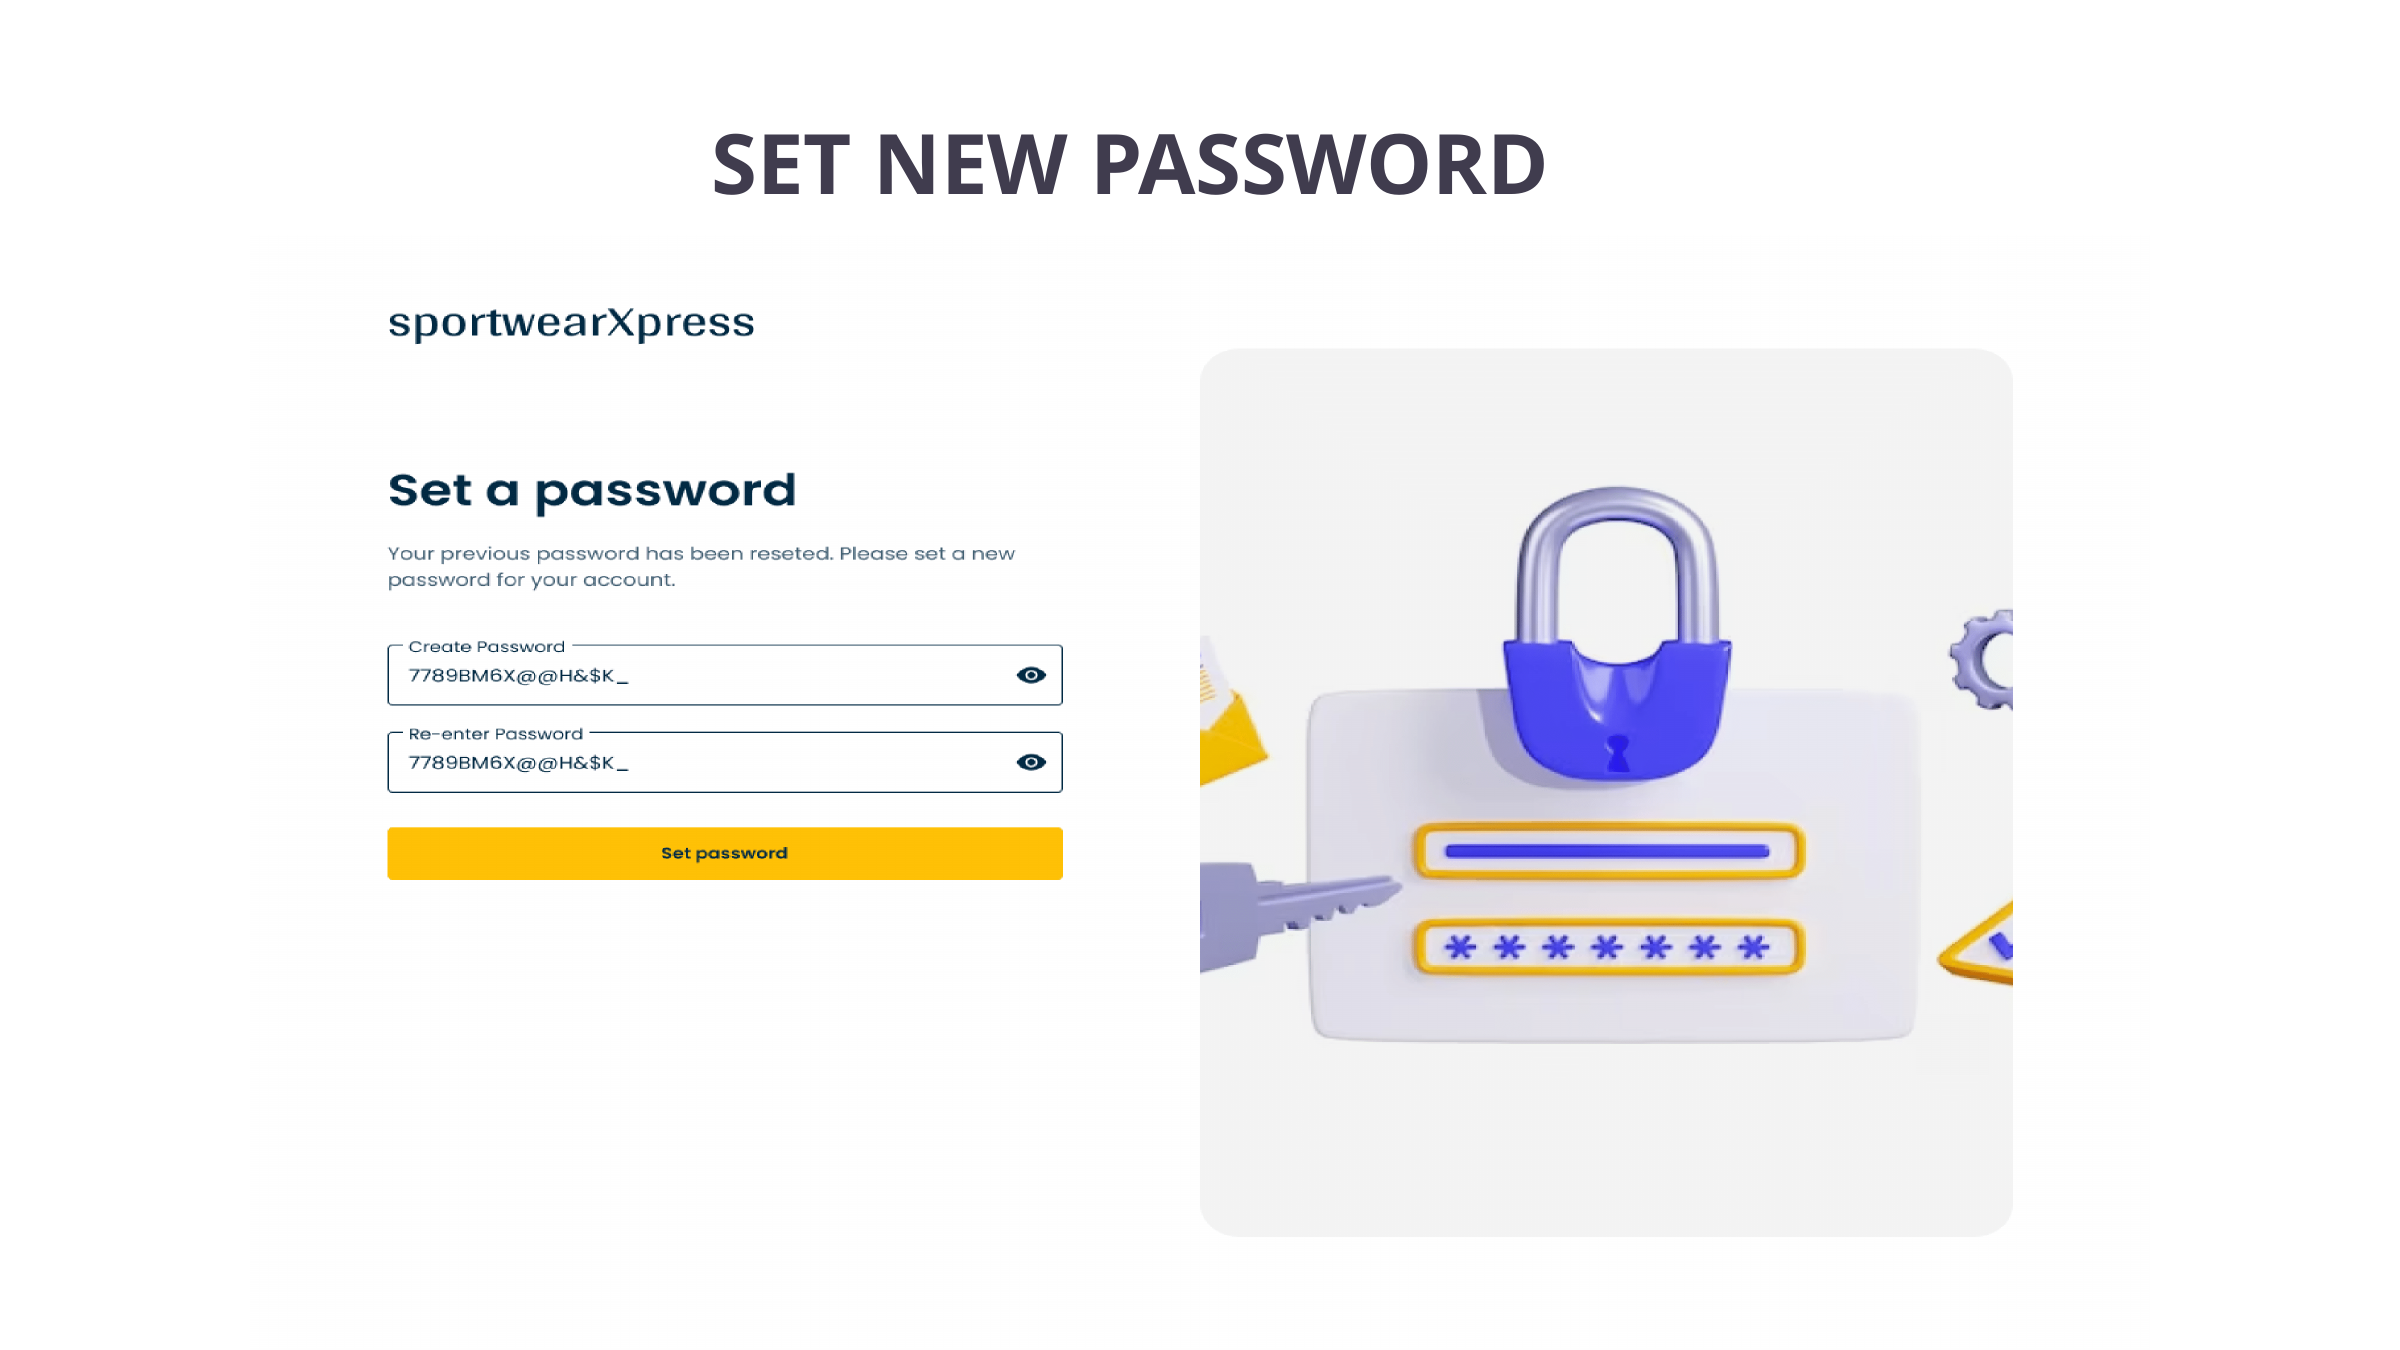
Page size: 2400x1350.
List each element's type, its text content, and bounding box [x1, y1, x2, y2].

text_box SET NEW PASSWORD [696, 87, 1897, 235]
picture [250, 235, 2150, 1350]
